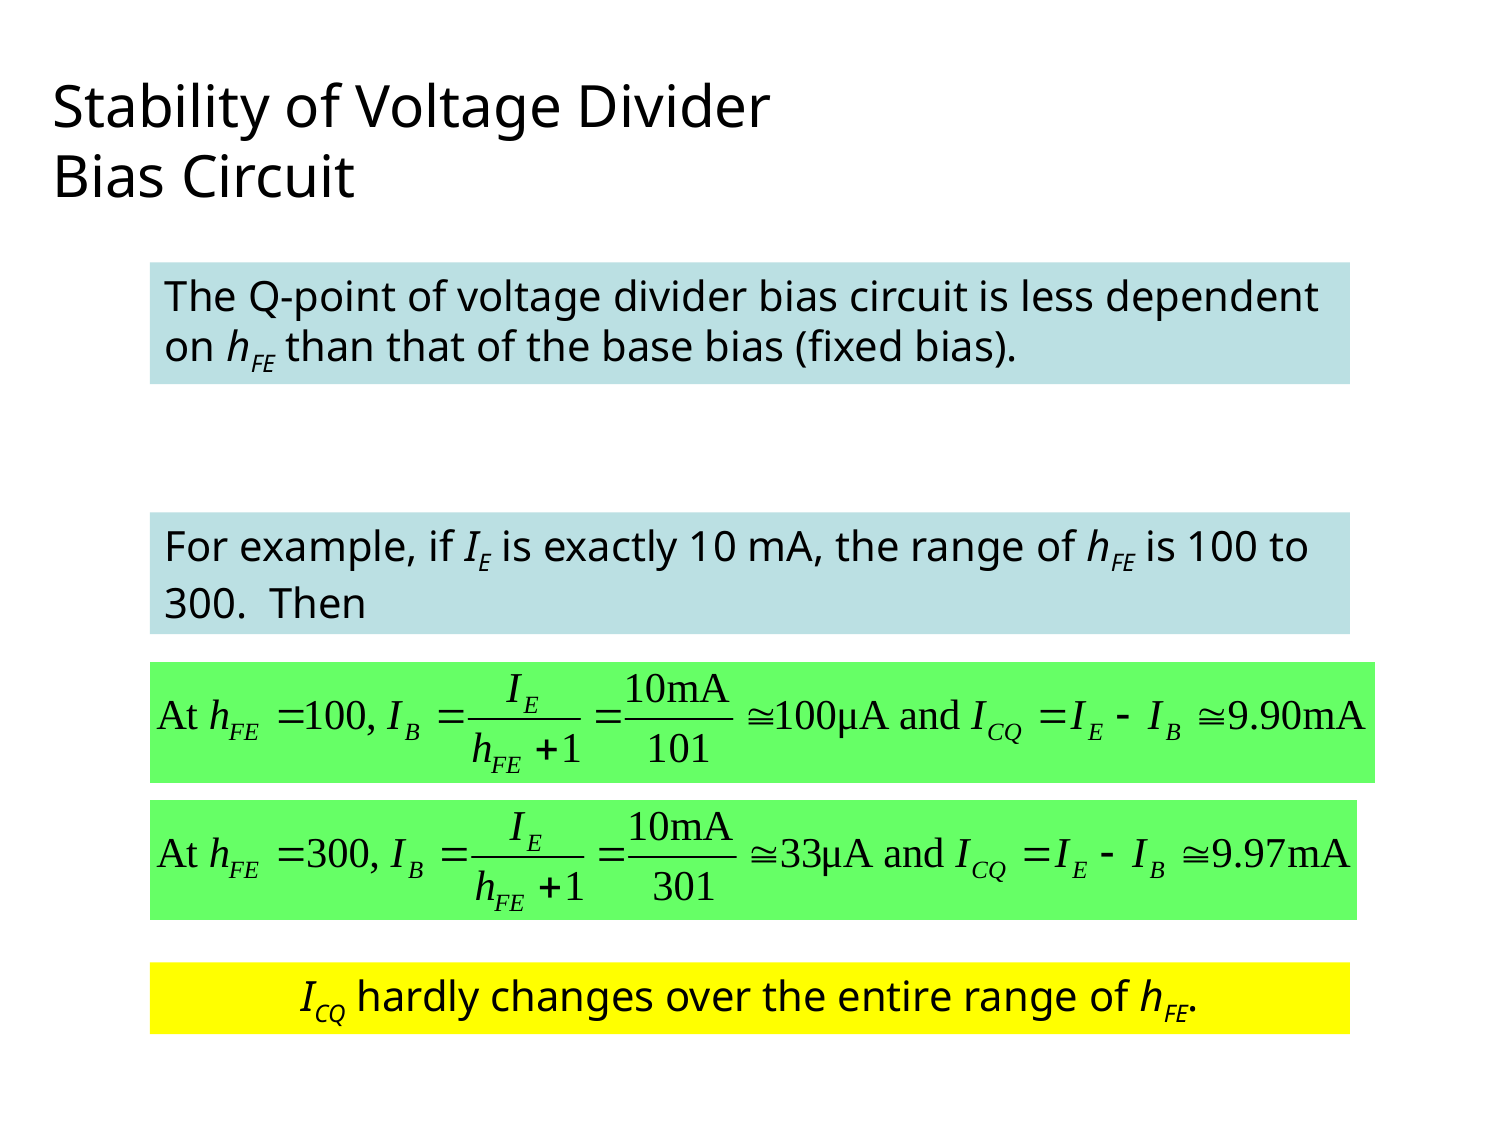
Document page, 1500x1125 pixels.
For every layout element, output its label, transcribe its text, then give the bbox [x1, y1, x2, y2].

text_box For example, if IE is exactly 10 mA, the range of hFE is 100 to 300. Then [149, 512, 1350, 635]
title Stability of Voltage Divider Bias Circuit [37, 45, 1475, 233]
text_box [149, 799, 1358, 921]
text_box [149, 662, 1376, 783]
text_box ICQ hardly changes over the entire range of hFE. [149, 962, 1350, 1035]
text_box The Q-point of voltage divider bias circuit is less dependent on hFE than that of the base bias (fixed bias). [149, 262, 1350, 385]
